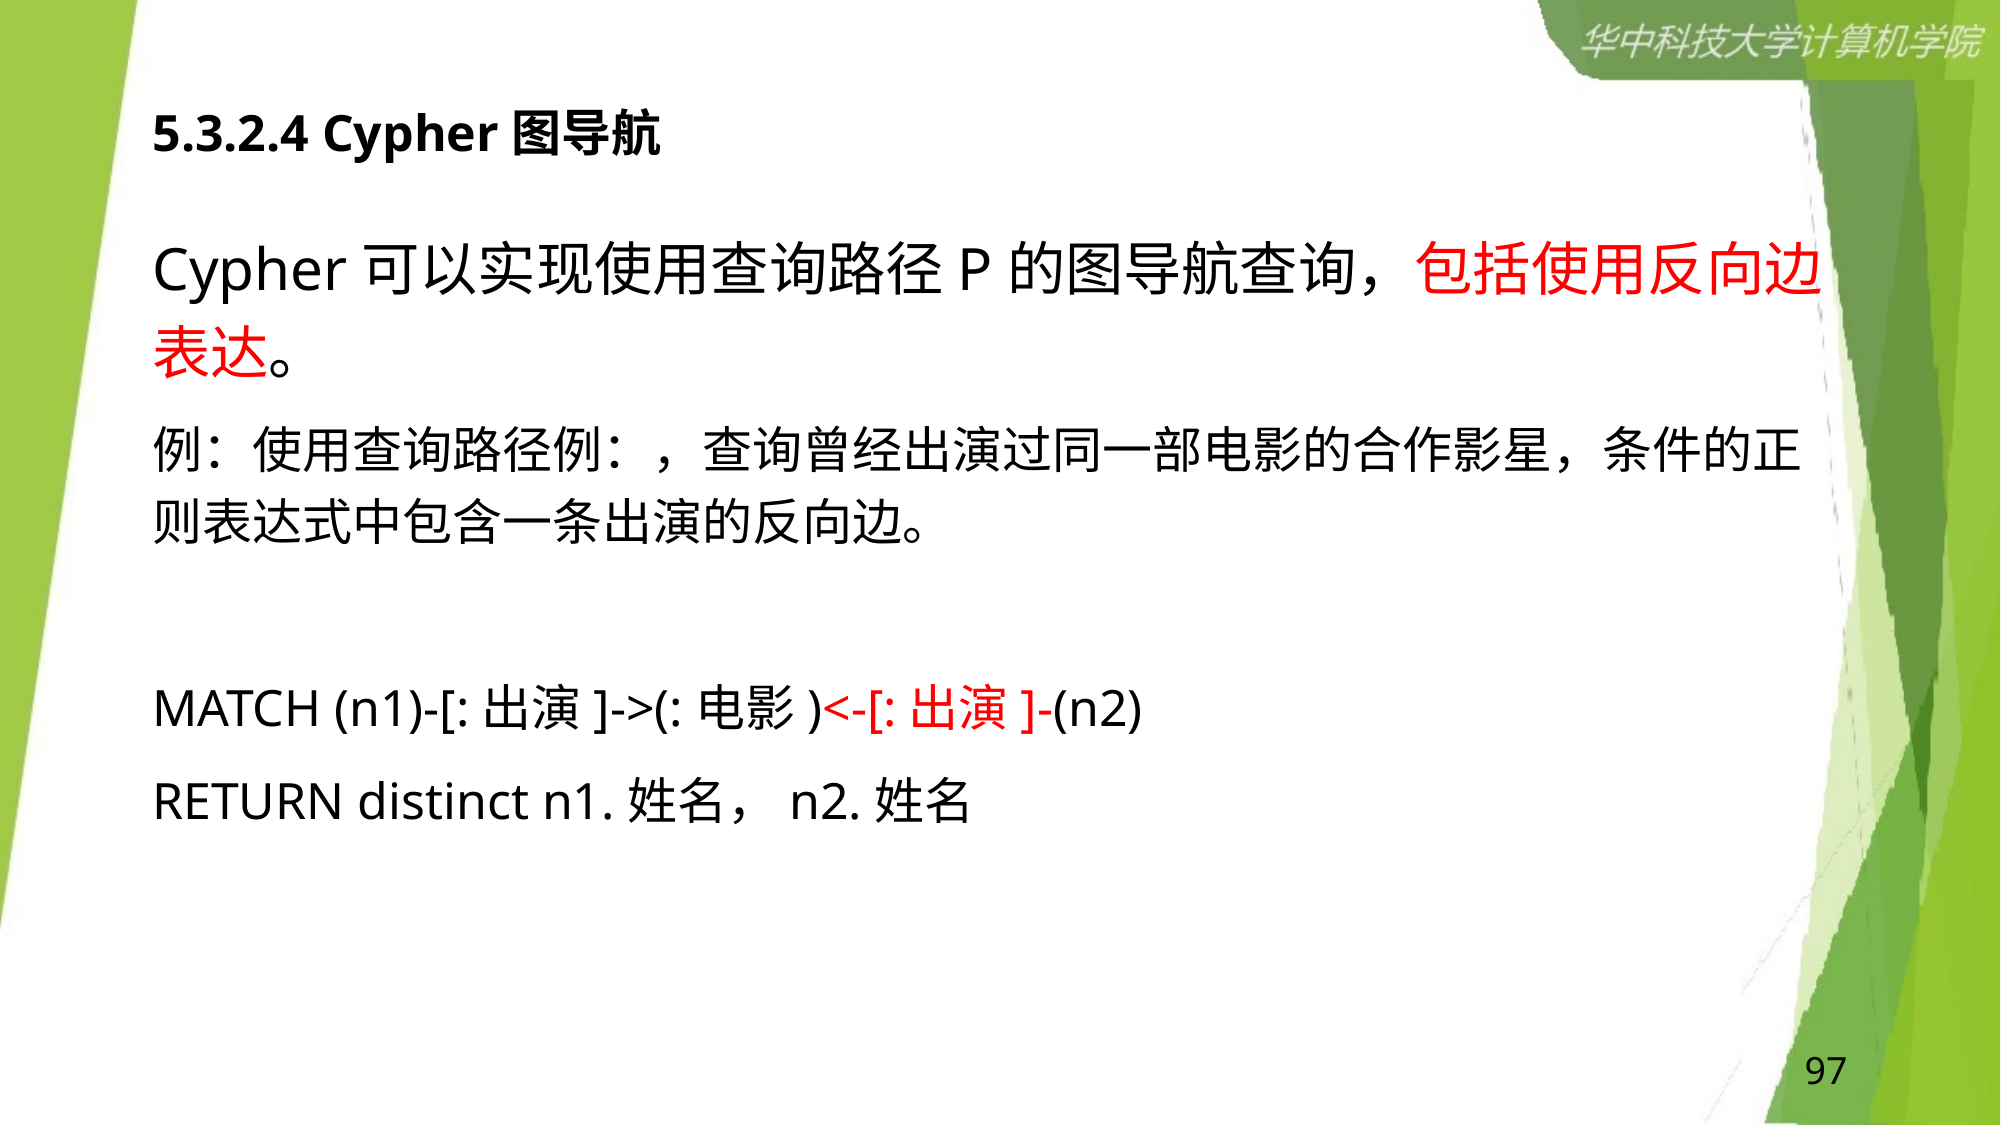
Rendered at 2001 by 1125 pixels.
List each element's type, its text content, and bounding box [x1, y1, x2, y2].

picture [0, 0, 2001, 1125]
slide_number 97 [1412, 1042, 1863, 1103]
title 5.3.2.4 Cypher图导航 [137, 59, 1863, 211]
